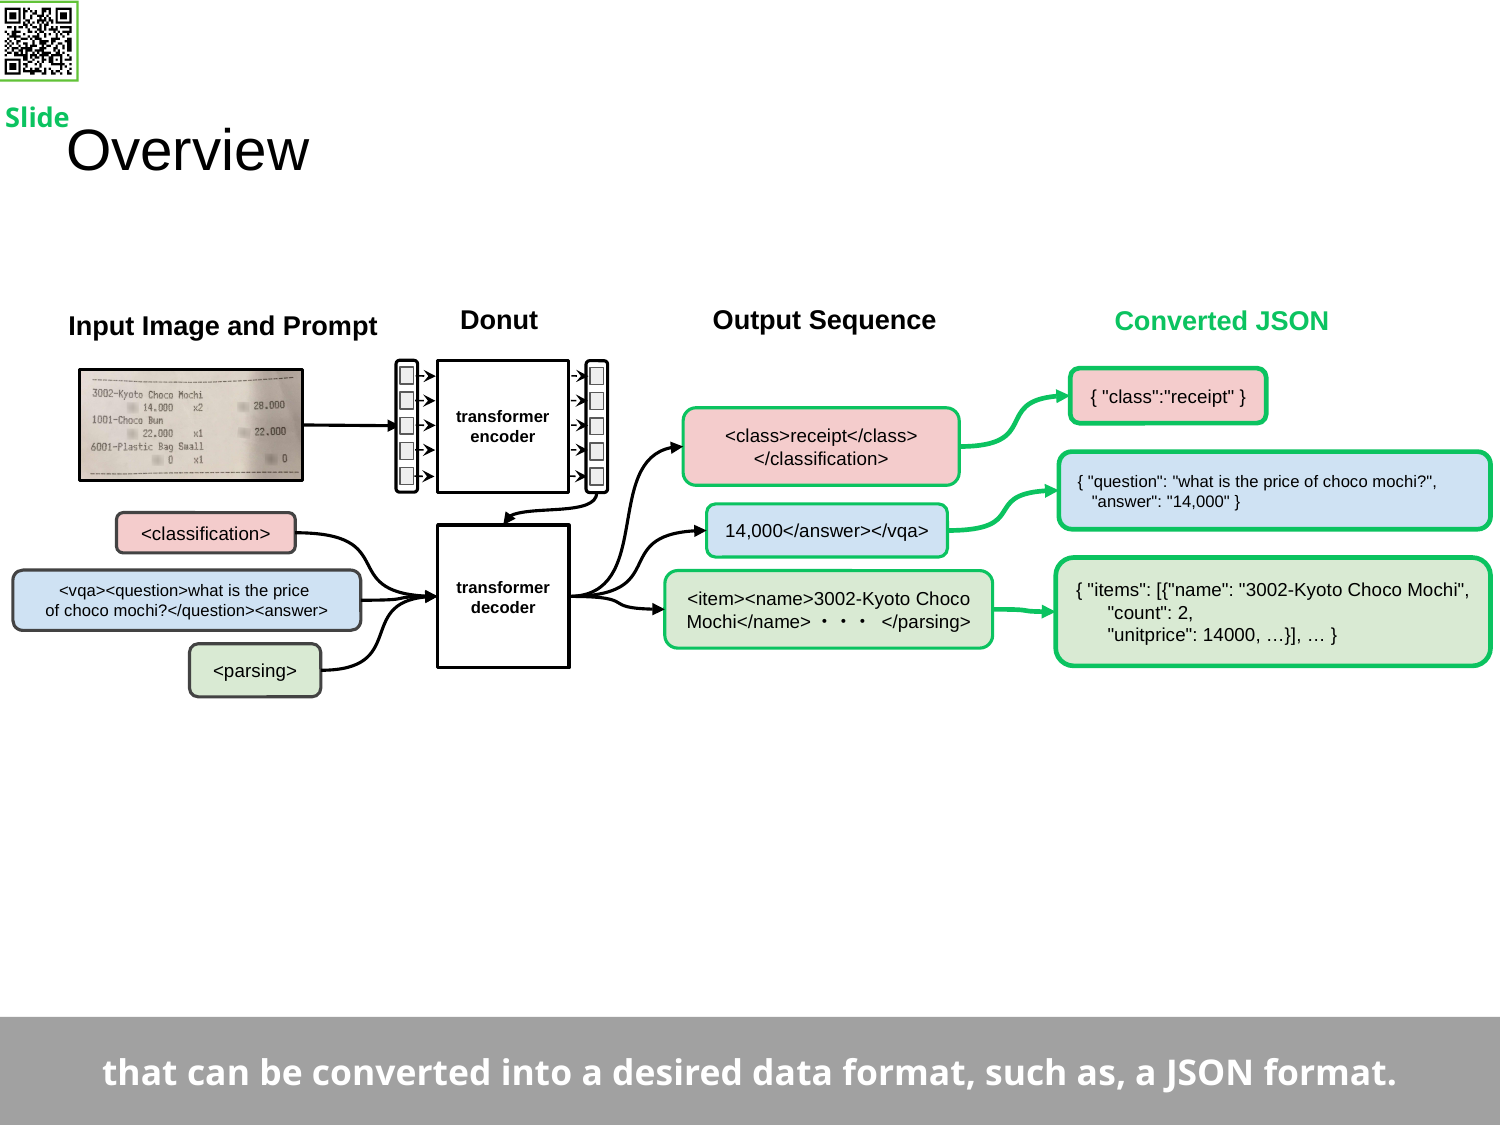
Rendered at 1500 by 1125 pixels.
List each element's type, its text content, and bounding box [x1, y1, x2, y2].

text_box Slide [0, 69, 100, 149]
text_box Donut 🍩 [445, 287, 798, 351]
text_box [586, 360, 608, 444]
text_box [400, 417, 414, 435]
text_box [590, 392, 604, 410]
text_box { "class":"receipt" } [1070, 368, 1267, 424]
text_box transformer decoder [437, 524, 569, 668]
text_box that can be converted into a desired data format, such as, a JSON format. [0, 1016, 1500, 1125]
text_box <classification> [116, 512, 296, 553]
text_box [947, 490, 1060, 531]
text_box { "question": "what is the price of choco mochi?", "answer": "14,000" } [1058, 451, 1491, 530]
text_box [400, 392, 414, 410]
text_box [590, 417, 604, 435]
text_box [958, 395, 1071, 447]
text_box [395, 431, 418, 493]
text_box [395, 360, 418, 427]
text_box [400, 467, 414, 485]
text_box { "items": [{"name": "3002-Kyoto Choco Mochi", "count": 2, "unitprice": 14000, …}], … } [1055, 557, 1491, 666]
picture [0, 0, 80, 83]
text_box [400, 367, 414, 384]
text_box <item><name>3002-Kyoto Choco Mochi</name>・・・ </parsing> [664, 570, 993, 649]
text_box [568, 446, 684, 529]
text_box [1152, 443, 1491, 460]
text_box Input Image and Prompt [53, 293, 406, 356]
text_box <vqa><question>what is the price of choco mochi?</question><answer> [12, 570, 315, 631]
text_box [533, 461, 563, 556]
text_box Output Sequence [697, 287, 1016, 350]
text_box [568, 596, 666, 610]
text_box <parsing> [189, 643, 321, 697]
text_box Converted JSON [1099, 288, 1418, 351]
text_box [590, 367, 604, 385]
title Overview [51, 97, 1449, 223]
picture [80, 370, 302, 480]
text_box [294, 532, 438, 597]
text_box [568, 530, 707, 597]
text_box transformer encoder [437, 360, 569, 493]
text_box [400, 442, 414, 460]
text_box 14,000</answer></vqa> [706, 503, 948, 558]
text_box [320, 596, 438, 671]
text_box <class>receipt</class> </classification> [683, 407, 960, 486]
